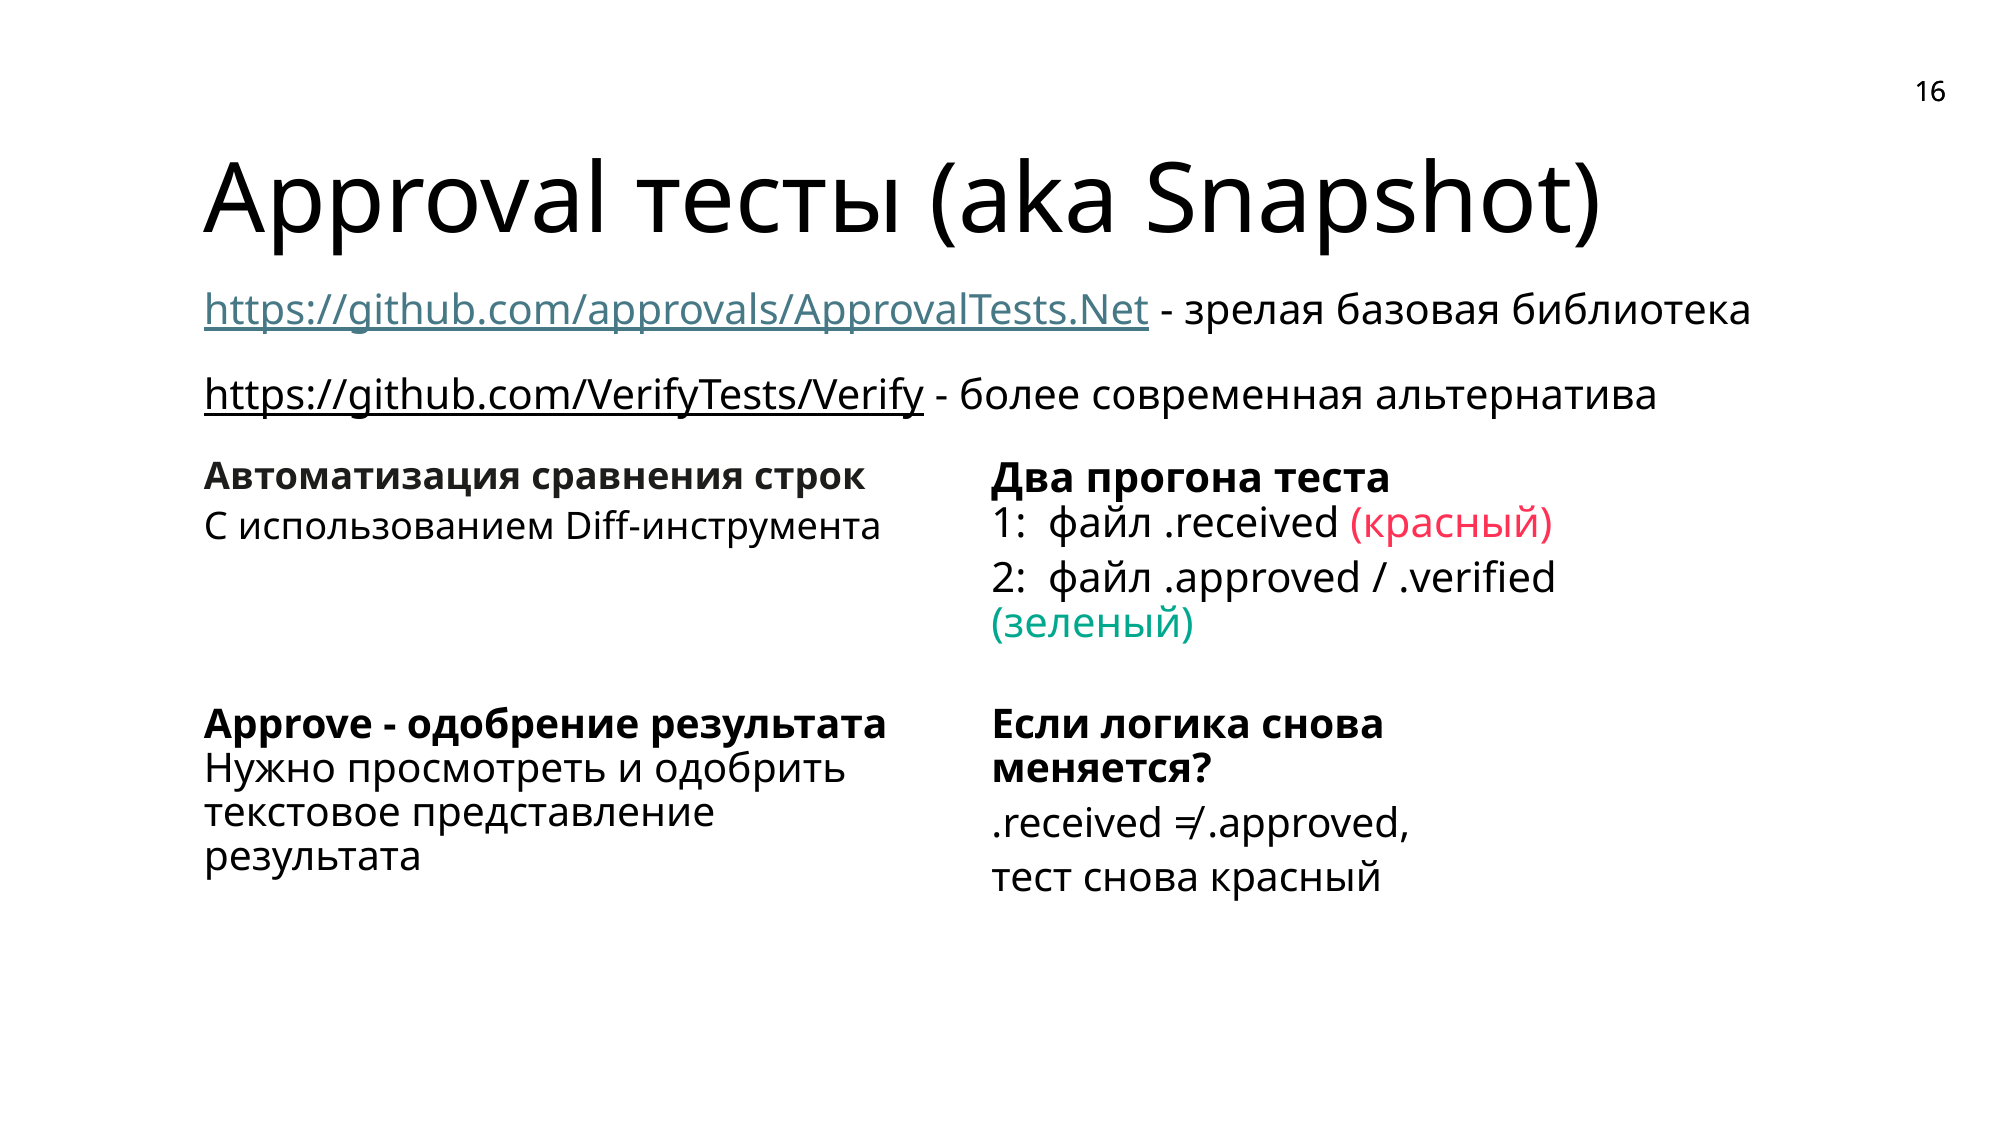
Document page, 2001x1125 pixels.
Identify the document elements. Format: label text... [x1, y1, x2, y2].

list Автоматизация сравнения строк C использованием Diff-инструмента [188, 448, 904, 662]
list Если логика снова меняется? .received ≠ .approved, тест снова красный [976, 695, 1630, 909]
list Approve - одобрение результата Нужно просмотреть и одобрить текстовое представление результата [188, 696, 904, 909]
list Approval тесты (aka Snapshot) https://github.com/approvals/ApprovalTests.Net - зрелая базовая библиотека https://github.com/VerifyTests/Verify - более современная альтернатива [188, 141, 1812, 465]
list Два прогона теста 1: файл .received (красный) 2: файл .approved / .verified (зеленый) [976, 448, 1775, 662]
